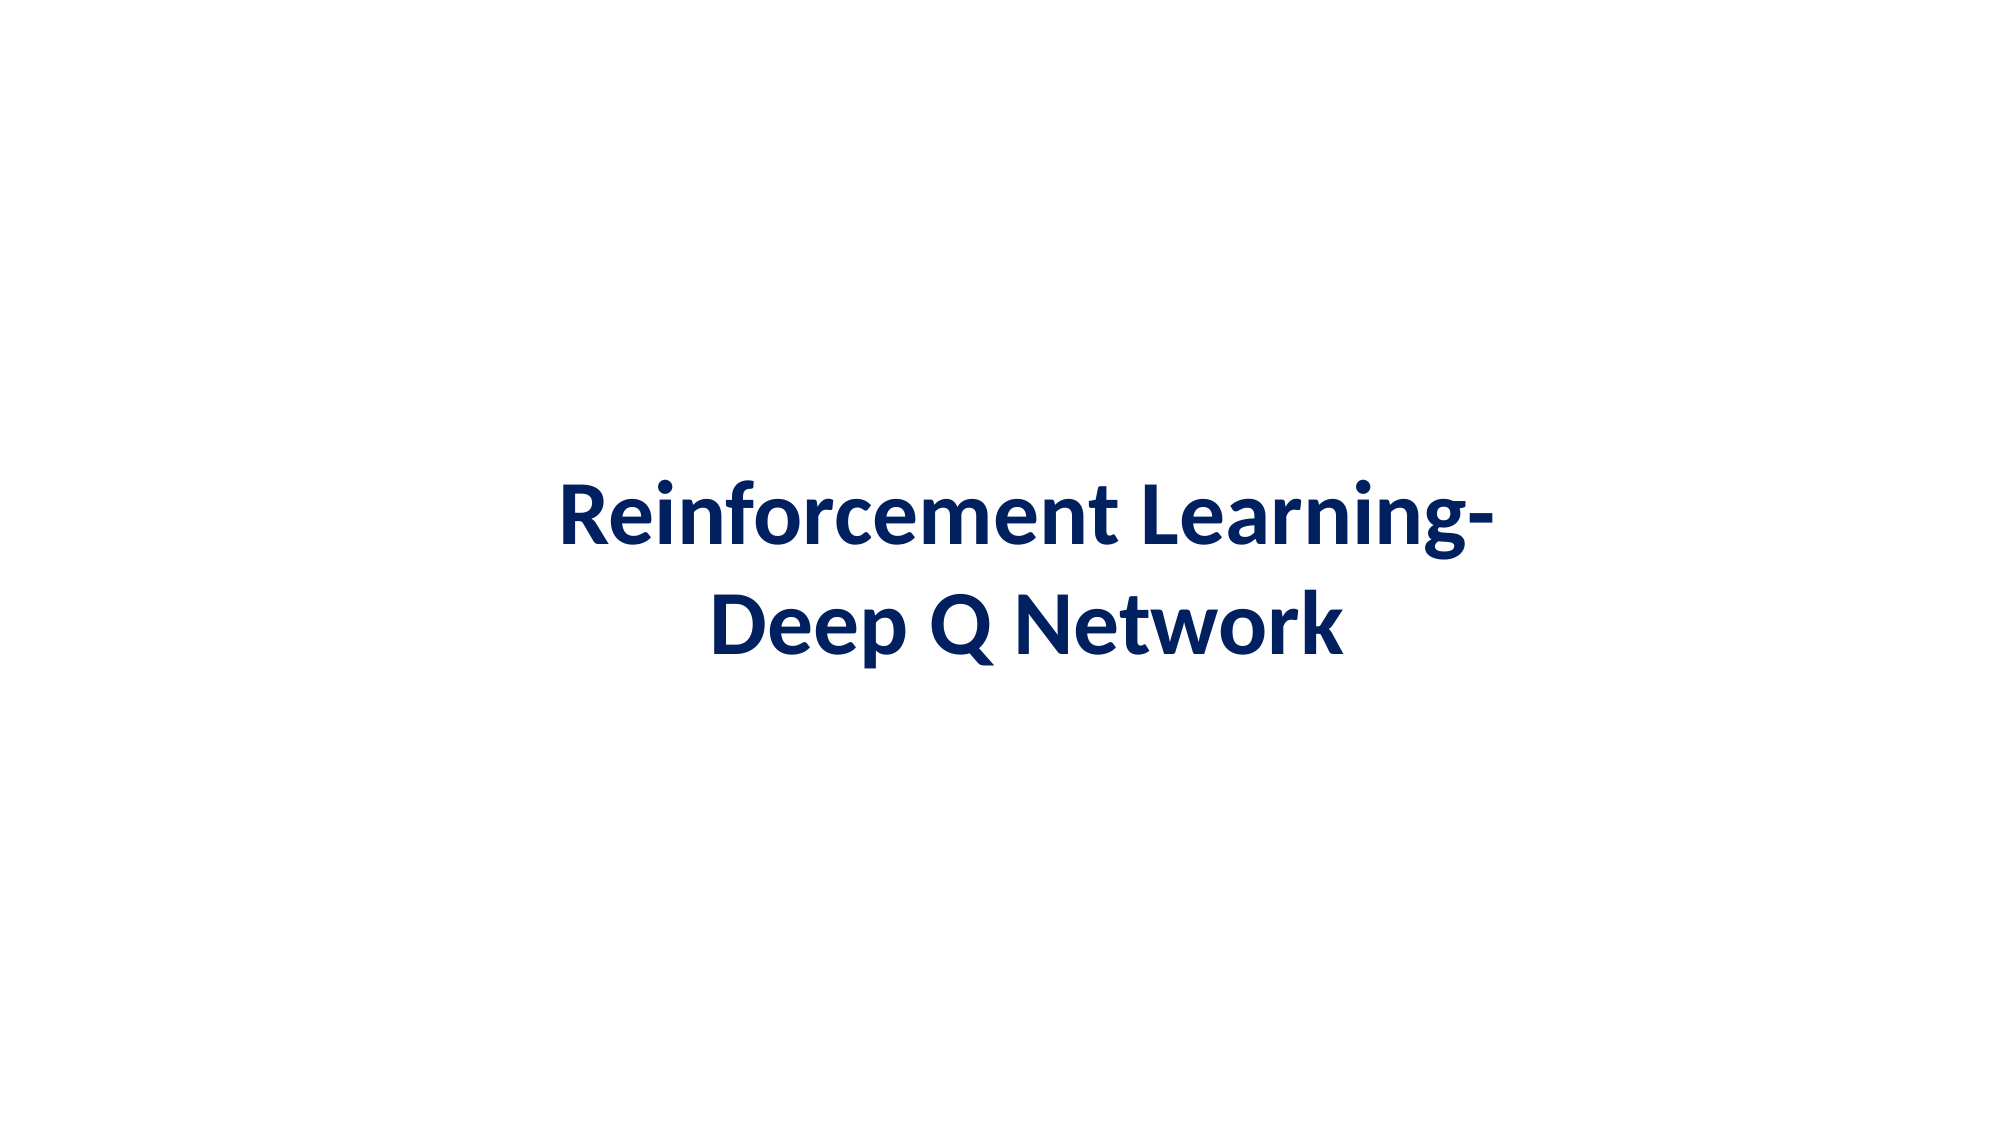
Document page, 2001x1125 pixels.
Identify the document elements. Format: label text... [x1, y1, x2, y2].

text_box Reinforcement Learning- Deep Q Network [543, 445, 1512, 680]
